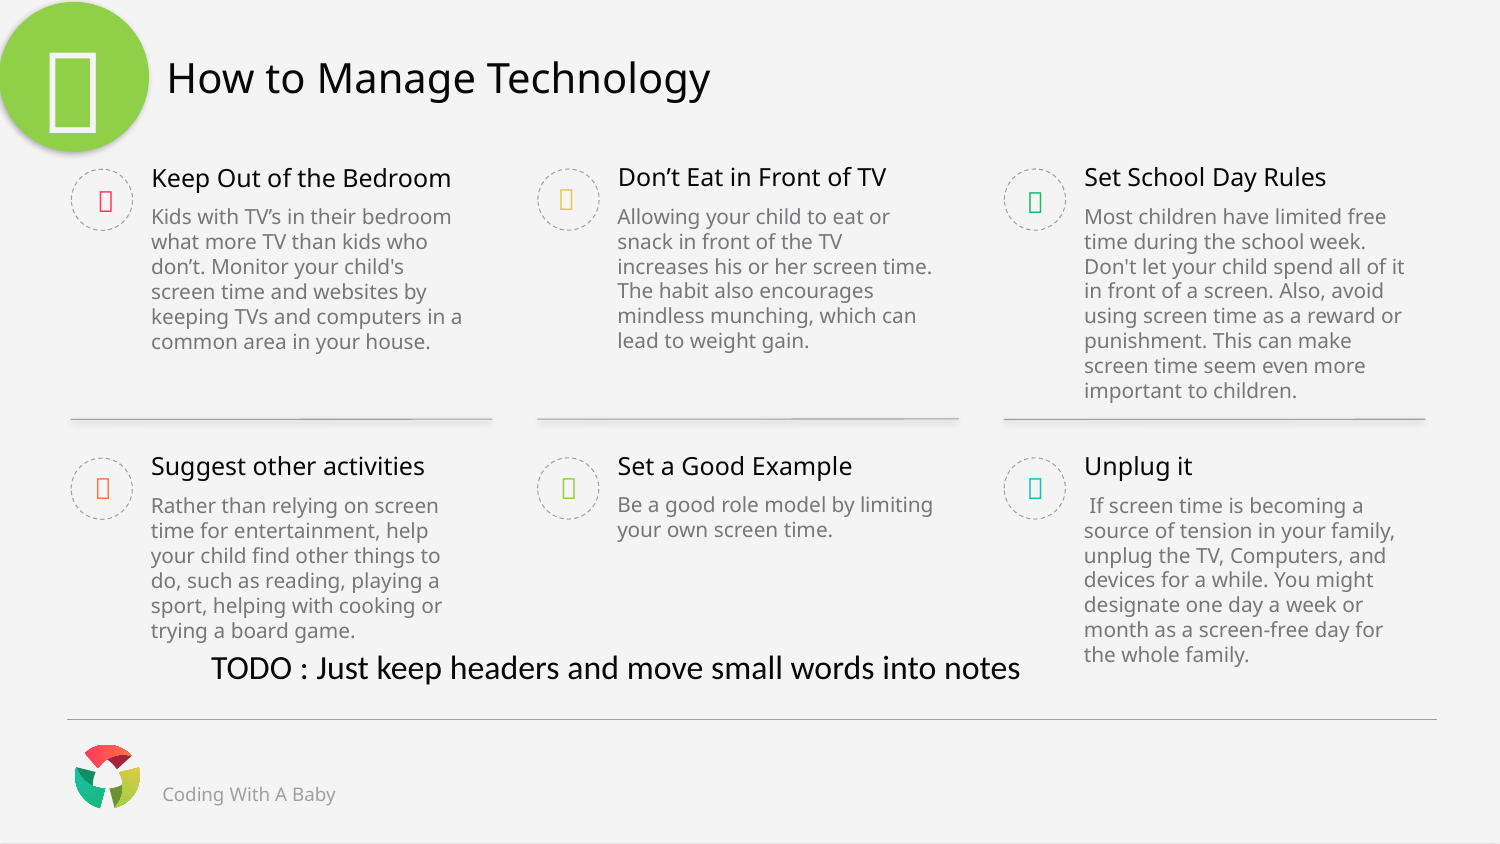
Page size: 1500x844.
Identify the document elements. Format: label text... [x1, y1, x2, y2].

text_box TODO : Just keep headers and move small words into notes [196, 633, 1092, 699]
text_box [527, 143, 960, 551]
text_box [63, 143, 493, 652]
title How to Manage Technology [154, 41, 1271, 112]
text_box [996, 143, 1426, 677]
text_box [0, 0, 150, 155]
